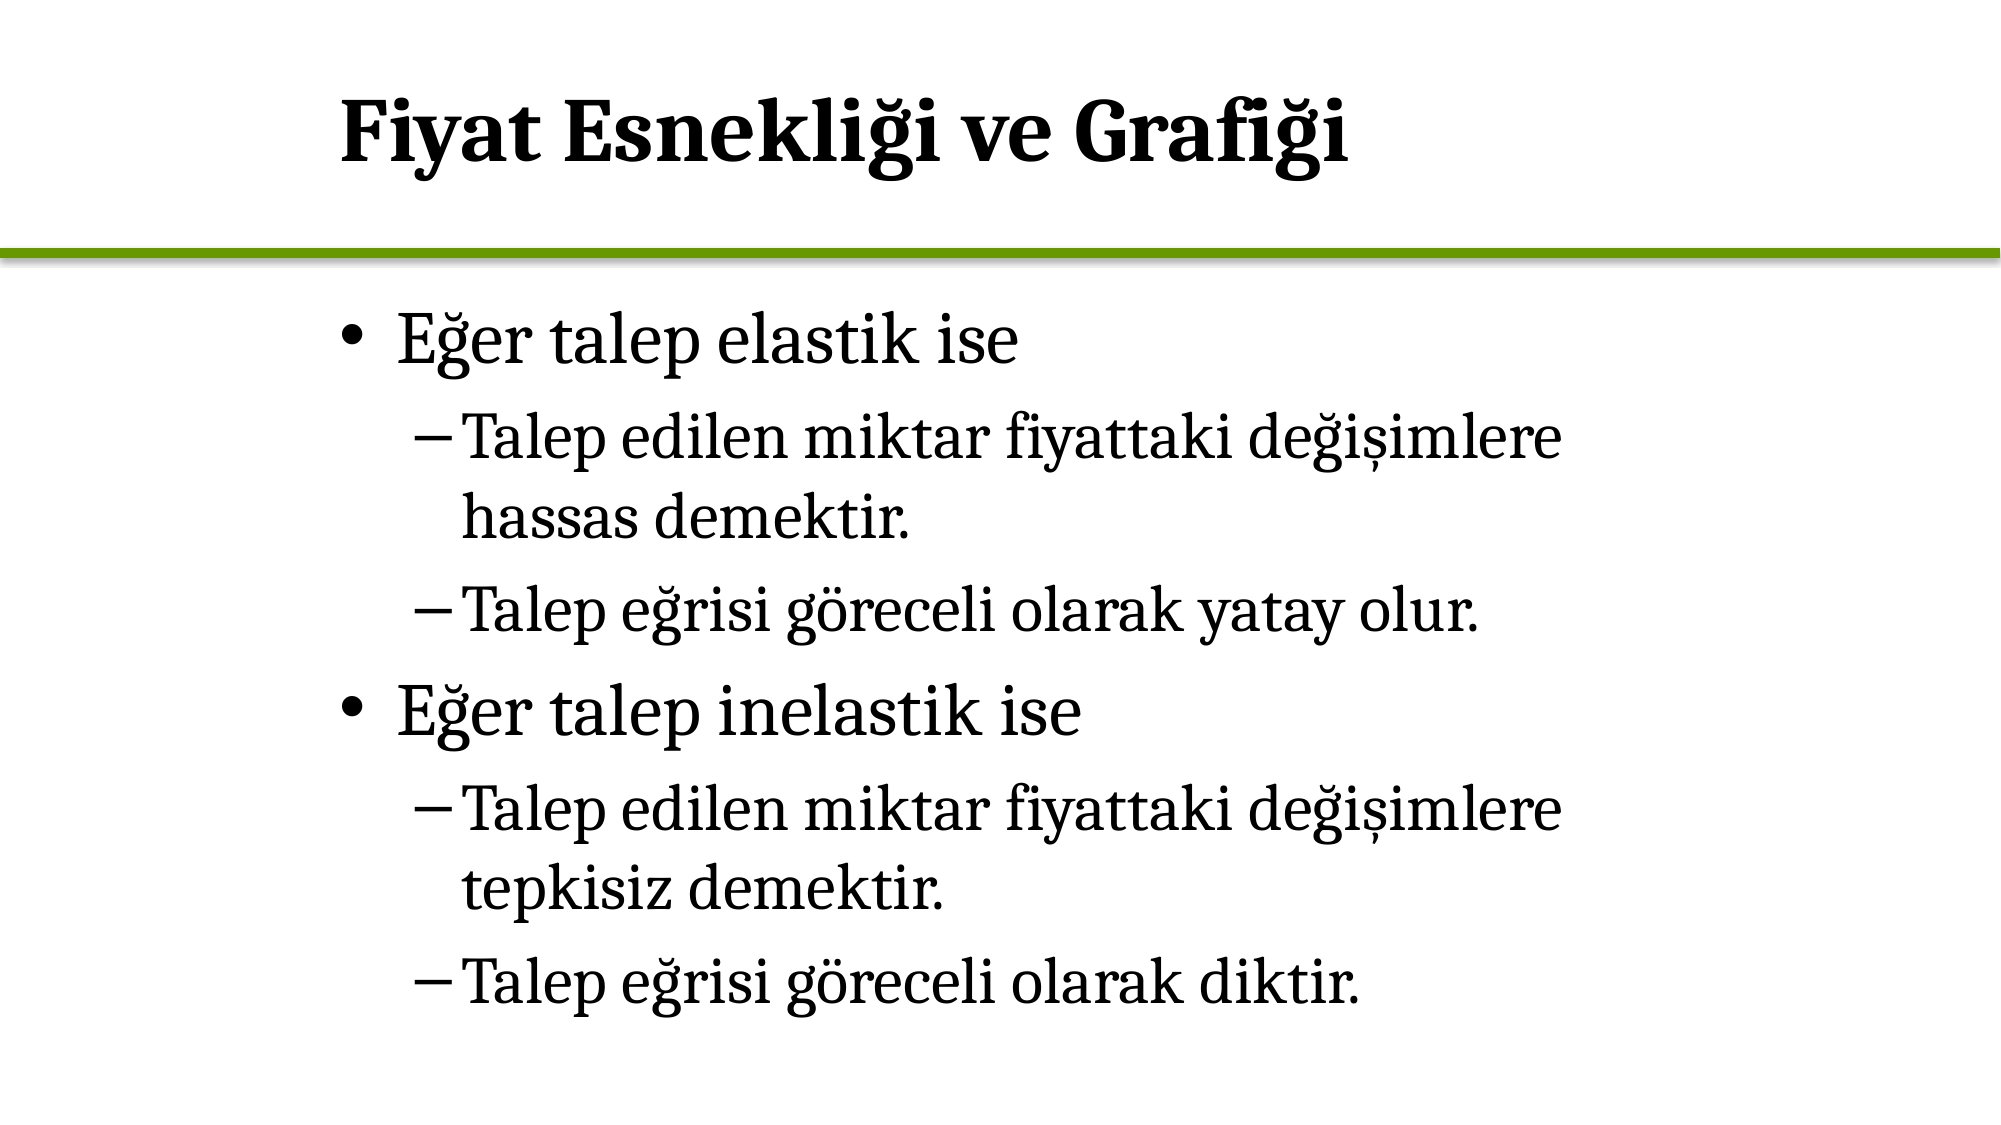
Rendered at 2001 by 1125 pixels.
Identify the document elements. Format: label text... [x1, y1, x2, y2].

title Fiyat Esnekliği ve Grafiği [324, 0, 1675, 251]
list Eğer talep elastik ise Talep edilen miktar fiyattaki değişimlere hassas demektir. Talep eğrisi göreceli olarak yatay olur. Eğer talep inelastik ise Talep edilen miktar fiyattaki değişimlere tepkisiz demektir. Talep eğrisi göreceli olarak diktir. [324, 280, 1675, 1085]
